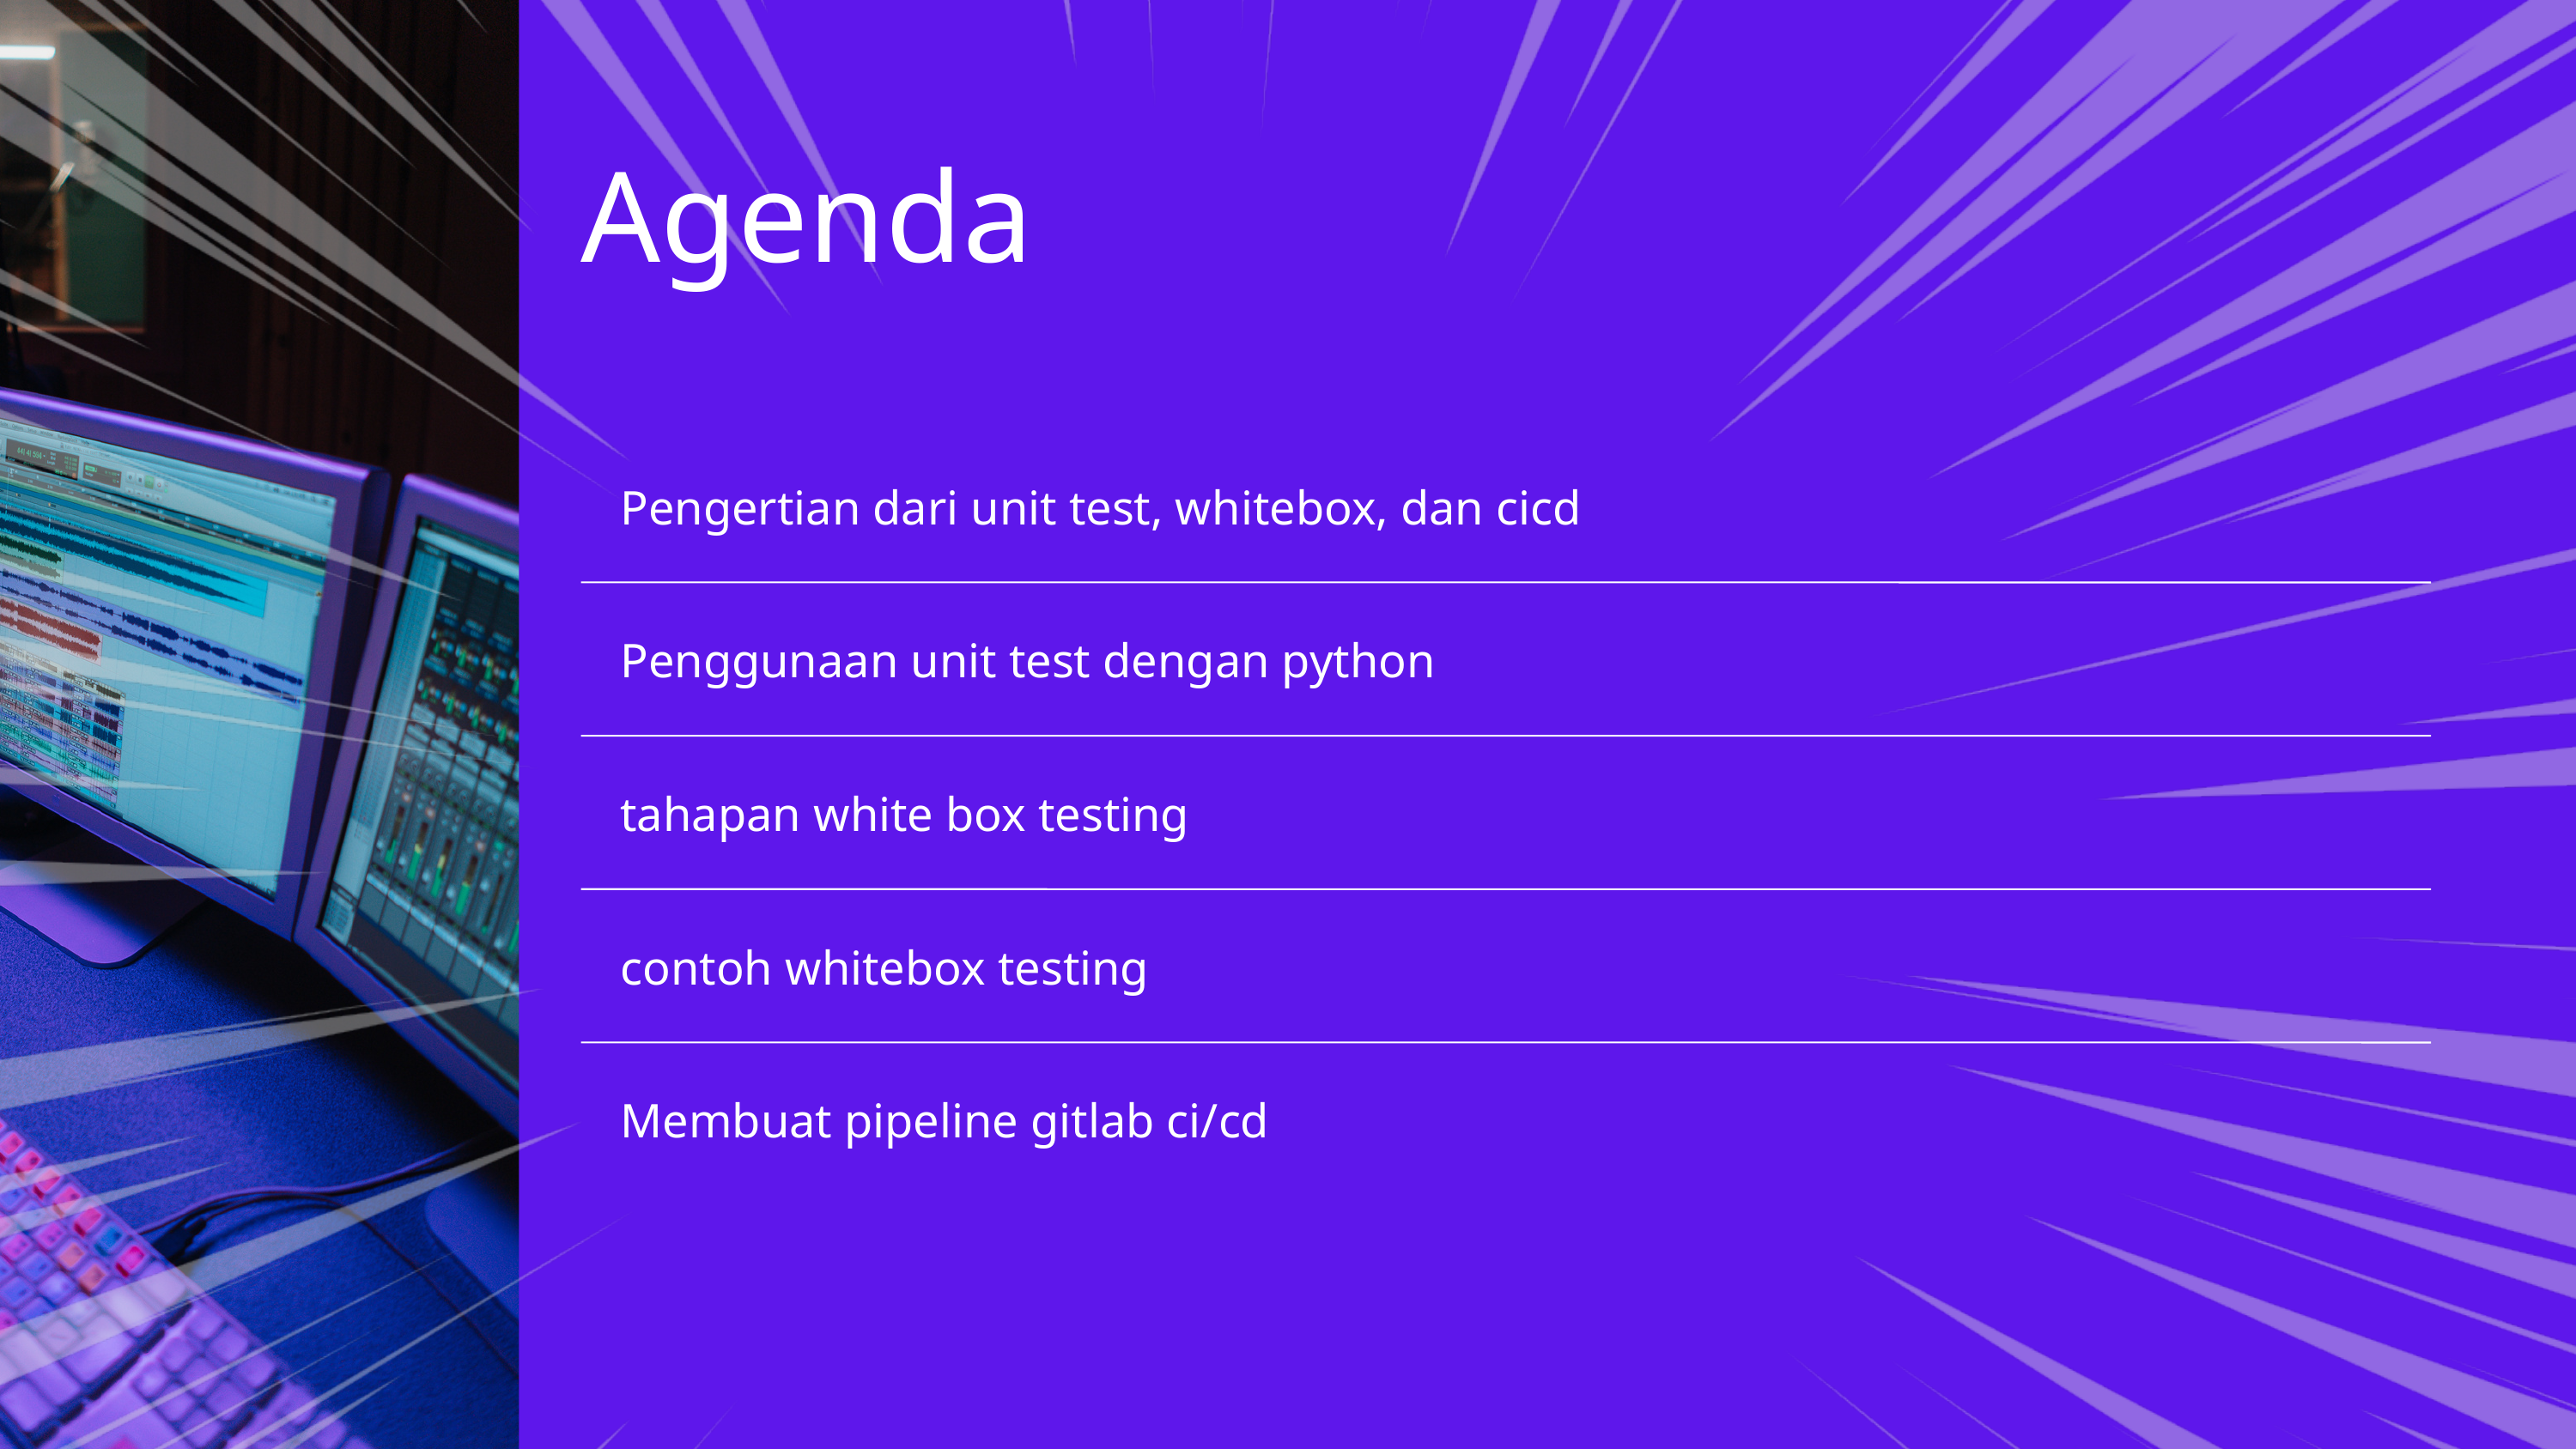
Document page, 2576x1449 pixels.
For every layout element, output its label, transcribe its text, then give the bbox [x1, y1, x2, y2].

text_box Agenda [580, 149, 2432, 288]
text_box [580, 477, 2432, 1147]
text_box [0, 0, 2576, 1449]
